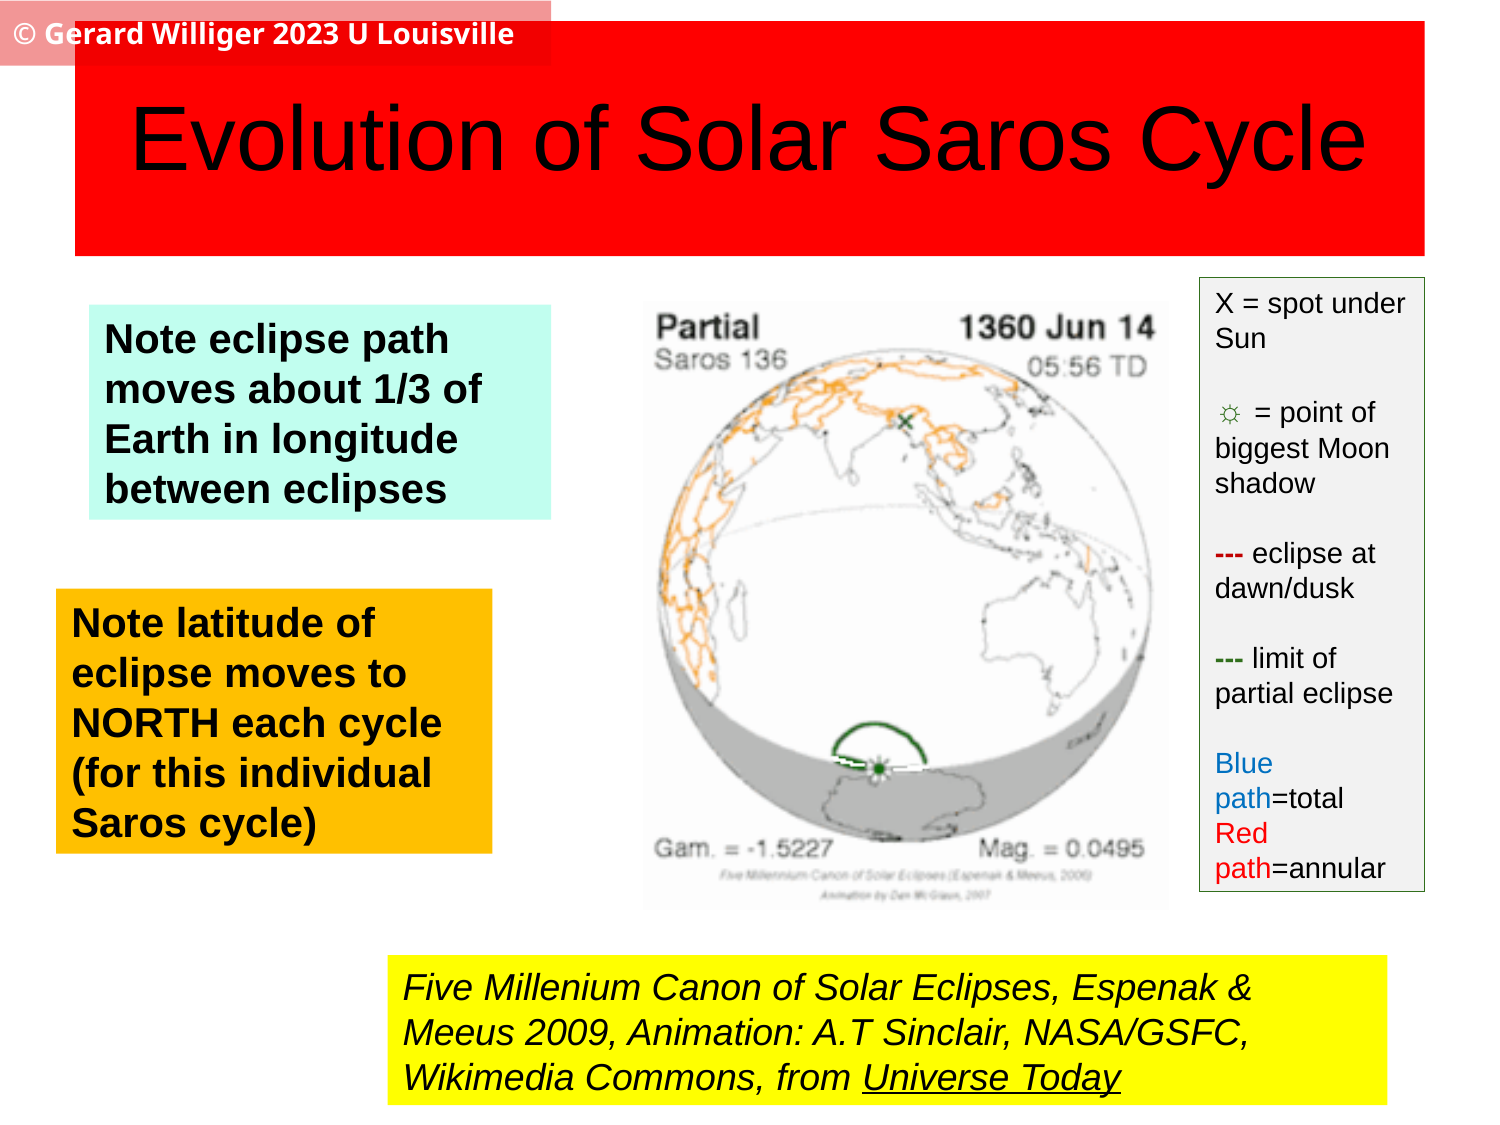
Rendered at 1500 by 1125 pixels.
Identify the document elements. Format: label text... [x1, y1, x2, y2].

text_box Note latitude of eclipse moves to NORTH each cycle (for this individual Saros cycle) [56, 588, 493, 854]
text_box Note eclipse path moves about 1/3 of Earth in longitude between eclipses [89, 304, 552, 520]
text_box X = spot under Sun ☼ = point of biggest Moon shadow --- eclipse at dawn/dusk --- limit of partial eclipse Blue path=total Red path=annular [1199, 277, 1425, 892]
text_box Five Millenium Canon of Solar Eclipses, Espenak & Meeus 2009, Animation: A.T Sinclair, NASA/GSFC, Wikimedia Commons, from Universe Today [387, 955, 1388, 1106]
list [643, 301, 1169, 911]
title Evolution of Solar Saros Cycle [75, 21, 1425, 257]
text_box © Gerard Williger 2023 U Louisville [0, 0, 552, 66]
